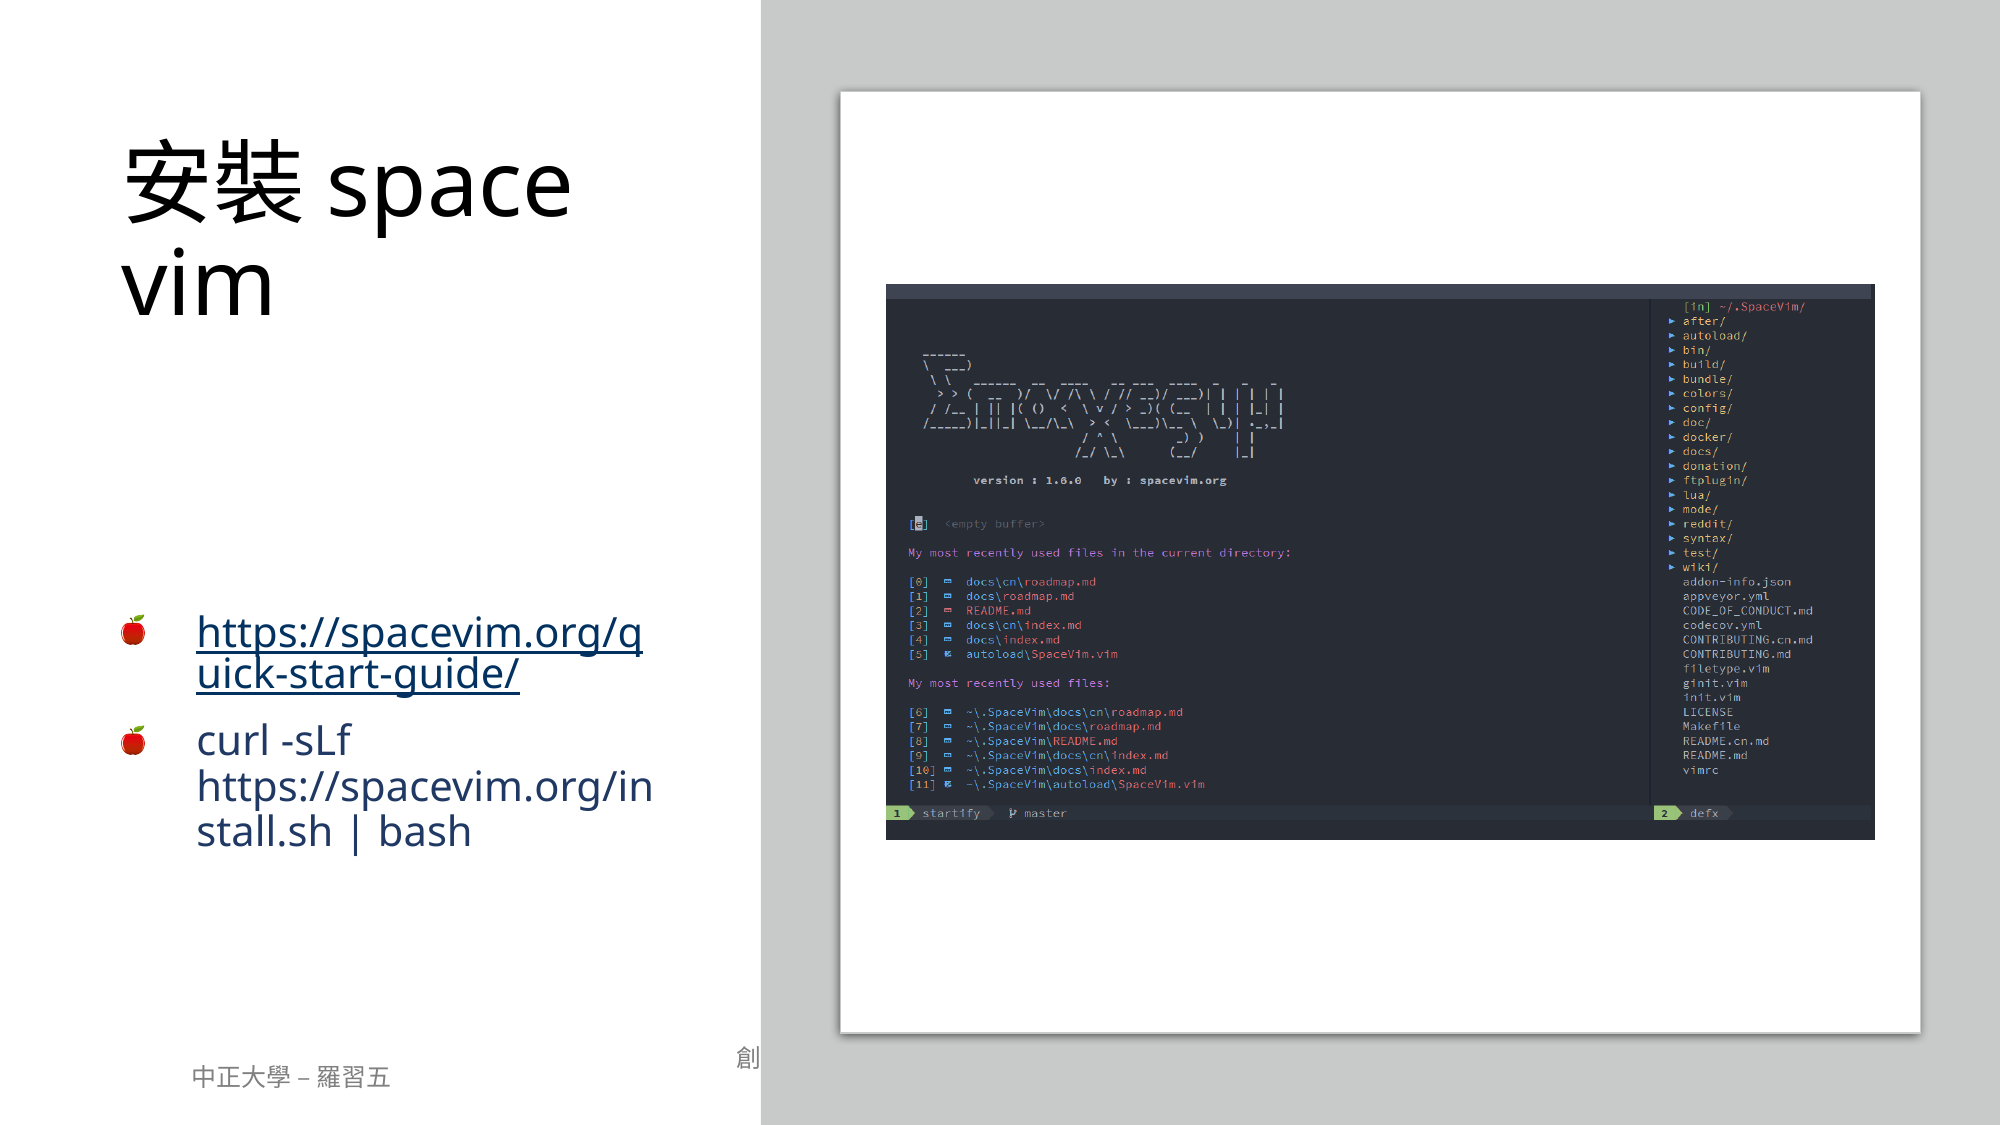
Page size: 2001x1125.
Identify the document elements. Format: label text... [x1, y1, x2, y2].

picture [121, 725, 151, 755]
title 安裝space vim [106, 103, 682, 370]
text_box [760, 0, 2000, 1125]
list https://spacevim.org/quick-start-guide/ curl -sLf https://spacevim.org/install.sh | bash [106, 399, 682, 1021]
picture [121, 614, 151, 645]
picture [886, 284, 1875, 840]
text_box [839, 90, 1922, 1034]
